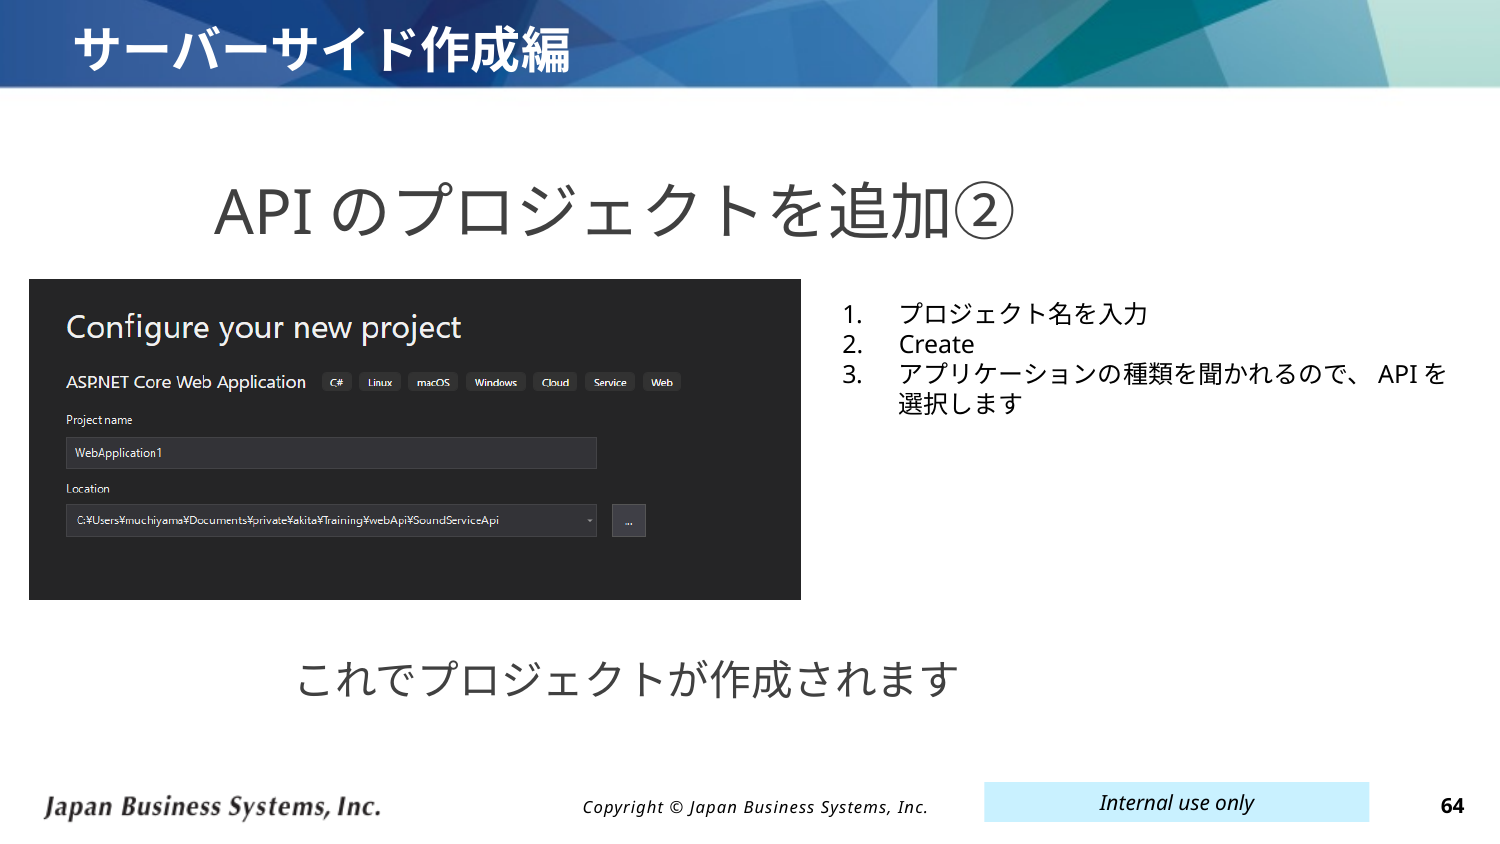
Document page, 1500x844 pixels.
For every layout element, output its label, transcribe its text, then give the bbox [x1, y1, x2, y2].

picture [0, 0, 1500, 844]
title サーバーサイド作成編 [57, 10, 1441, 79]
text_box APIのプロジェクトを追加② [199, 164, 1298, 245]
text_box これでプロジェクトが作成されます [278, 646, 1377, 704]
text_box プロジェクト名を入力 Create アプリケーションの種類を聞かれるので、APIを選択します [827, 291, 1482, 456]
